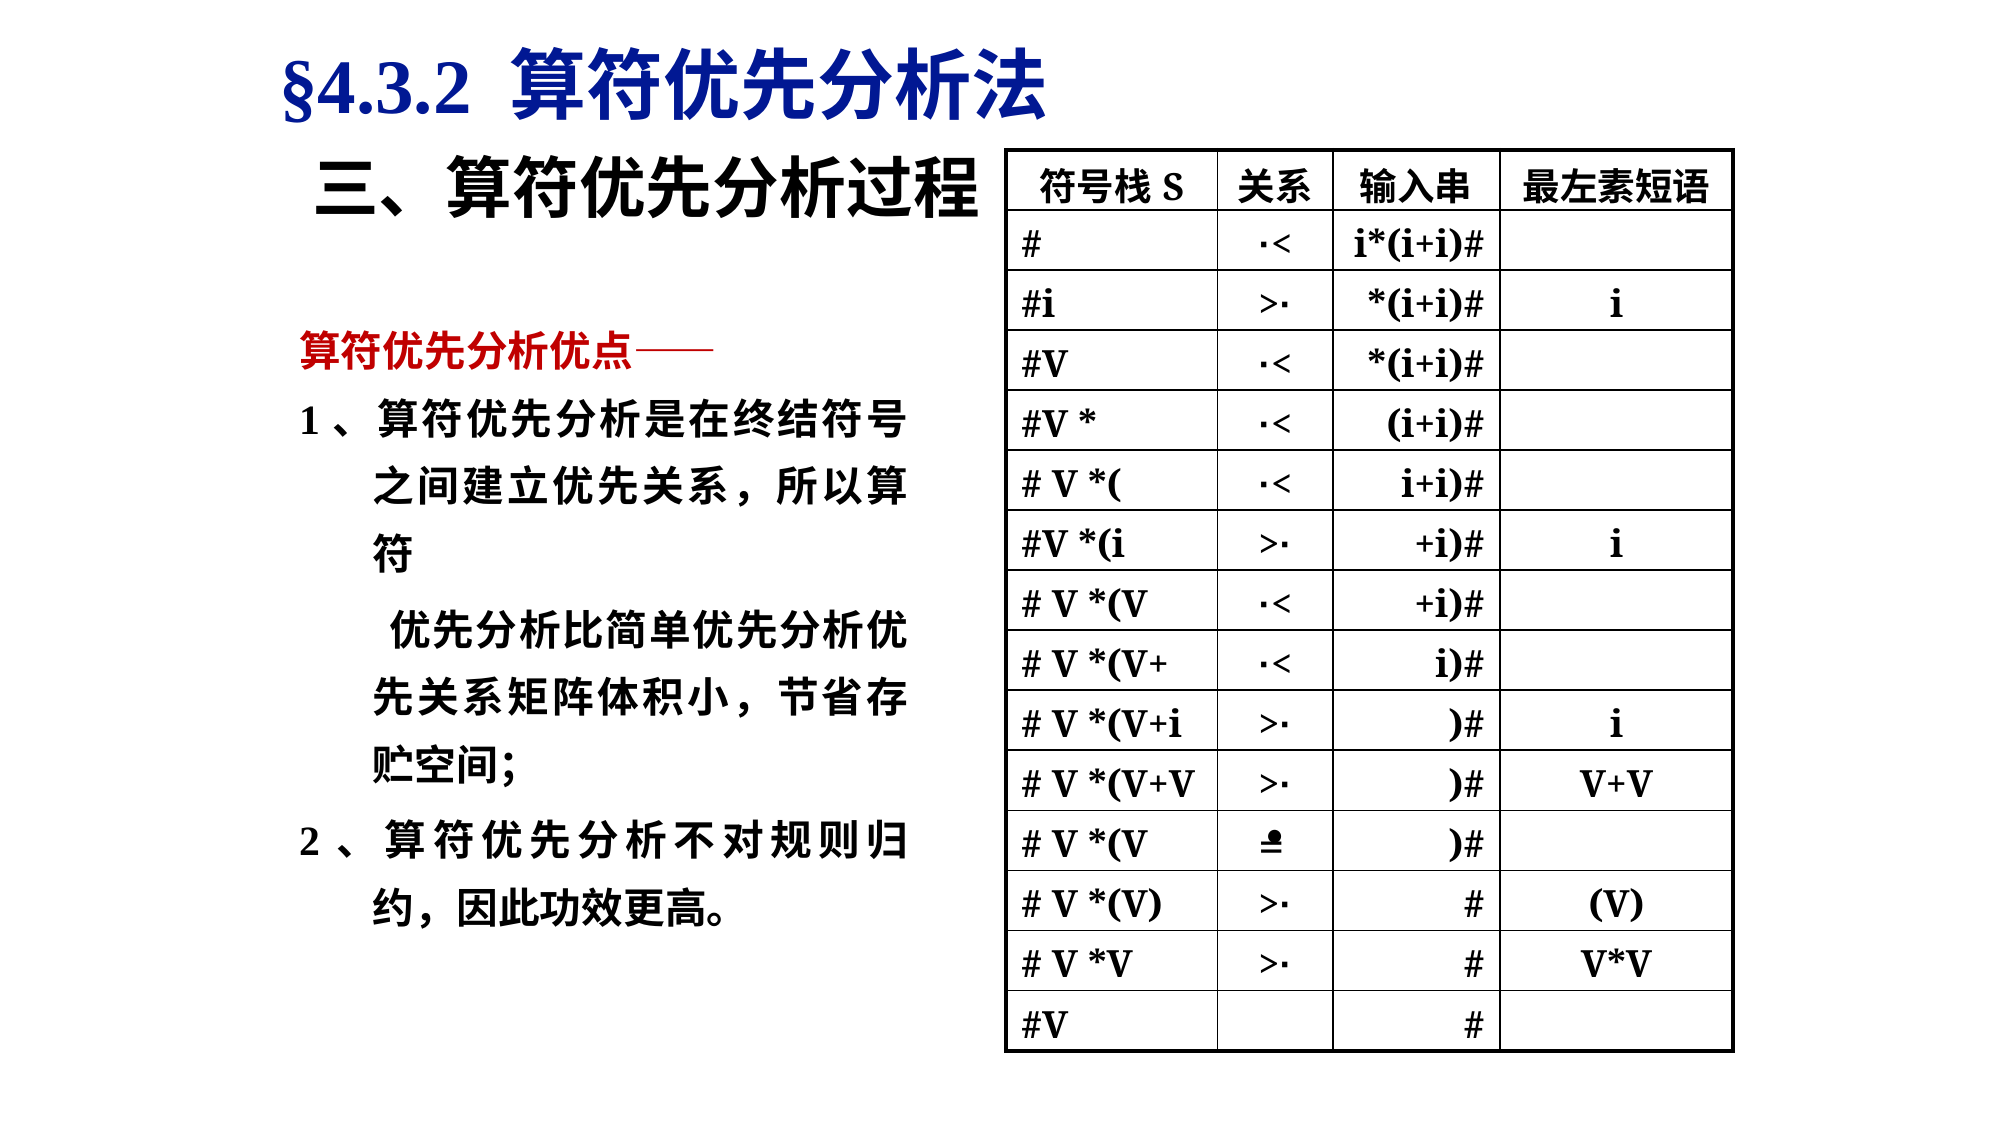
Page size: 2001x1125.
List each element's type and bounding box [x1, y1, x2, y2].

table_cell [1008, 571, 1217, 629]
table_cell [1334, 931, 1499, 990]
table_cell [1218, 931, 1332, 990]
table_cell [1501, 511, 1731, 569]
table_cell [1008, 451, 1217, 509]
table_cell [1218, 691, 1332, 749]
table_cell [1334, 871, 1499, 930]
table_cell [1008, 391, 1217, 449]
table_cell [1218, 991, 1332, 1049]
table_cell [1008, 871, 1217, 930]
table_cell [1501, 991, 1731, 1049]
table_cell [1334, 451, 1499, 509]
table_cell [1501, 691, 1731, 749]
table_cell [1008, 991, 1217, 1049]
table_cell [1334, 211, 1499, 269]
table_cell [1218, 271, 1332, 329]
text_box [284, 300, 924, 939]
table_cell [1008, 811, 1217, 870]
text_box [1244, 763, 1317, 889]
text_box [264, 10, 1715, 233]
table_header [1501, 152, 1731, 209]
table_header [1218, 152, 1332, 209]
table_cell [1334, 991, 1499, 1049]
table_cell [1218, 331, 1332, 389]
table_cell [1218, 511, 1332, 569]
table_cell [1501, 451, 1731, 509]
table_cell [1501, 871, 1731, 930]
table_cell [1218, 811, 1244, 870]
table_cell [1218, 631, 1332, 689]
table_cell [1317, 811, 1332, 870]
table_cell [1008, 931, 1217, 990]
table_cell [1501, 631, 1731, 689]
table_cell [1334, 811, 1499, 870]
table_cell [1501, 211, 1731, 269]
table_cell [1218, 391, 1332, 449]
table_cell [1218, 871, 1332, 930]
table_cell [1334, 511, 1499, 569]
table_cell [1218, 451, 1332, 509]
table_cell [1501, 751, 1731, 810]
table_cell [1008, 271, 1217, 329]
table_cell [1501, 391, 1731, 449]
table_cell [1008, 691, 1217, 749]
table_cell [1218, 211, 1332, 269]
table_cell [1334, 331, 1499, 389]
table_header [1334, 152, 1499, 209]
table_cell [1218, 751, 1332, 810]
table_cell [1334, 751, 1499, 810]
table_cell [1501, 271, 1731, 329]
table_cell [1501, 931, 1731, 990]
table_cell [1334, 691, 1499, 749]
table_cell [1008, 511, 1217, 569]
table_cell [1218, 571, 1332, 629]
table_cell [1334, 271, 1499, 329]
table_cell [1334, 571, 1499, 629]
table_cell [1008, 631, 1217, 689]
table_header [1008, 152, 1217, 209]
table_cell [1334, 631, 1499, 689]
table_cell [1334, 391, 1499, 449]
table_cell [1501, 811, 1731, 870]
table_cell [1501, 331, 1731, 389]
table_cell [1008, 751, 1217, 810]
table_cell [1501, 571, 1731, 629]
table_cell [1008, 211, 1217, 269]
table_cell [1008, 331, 1217, 389]
